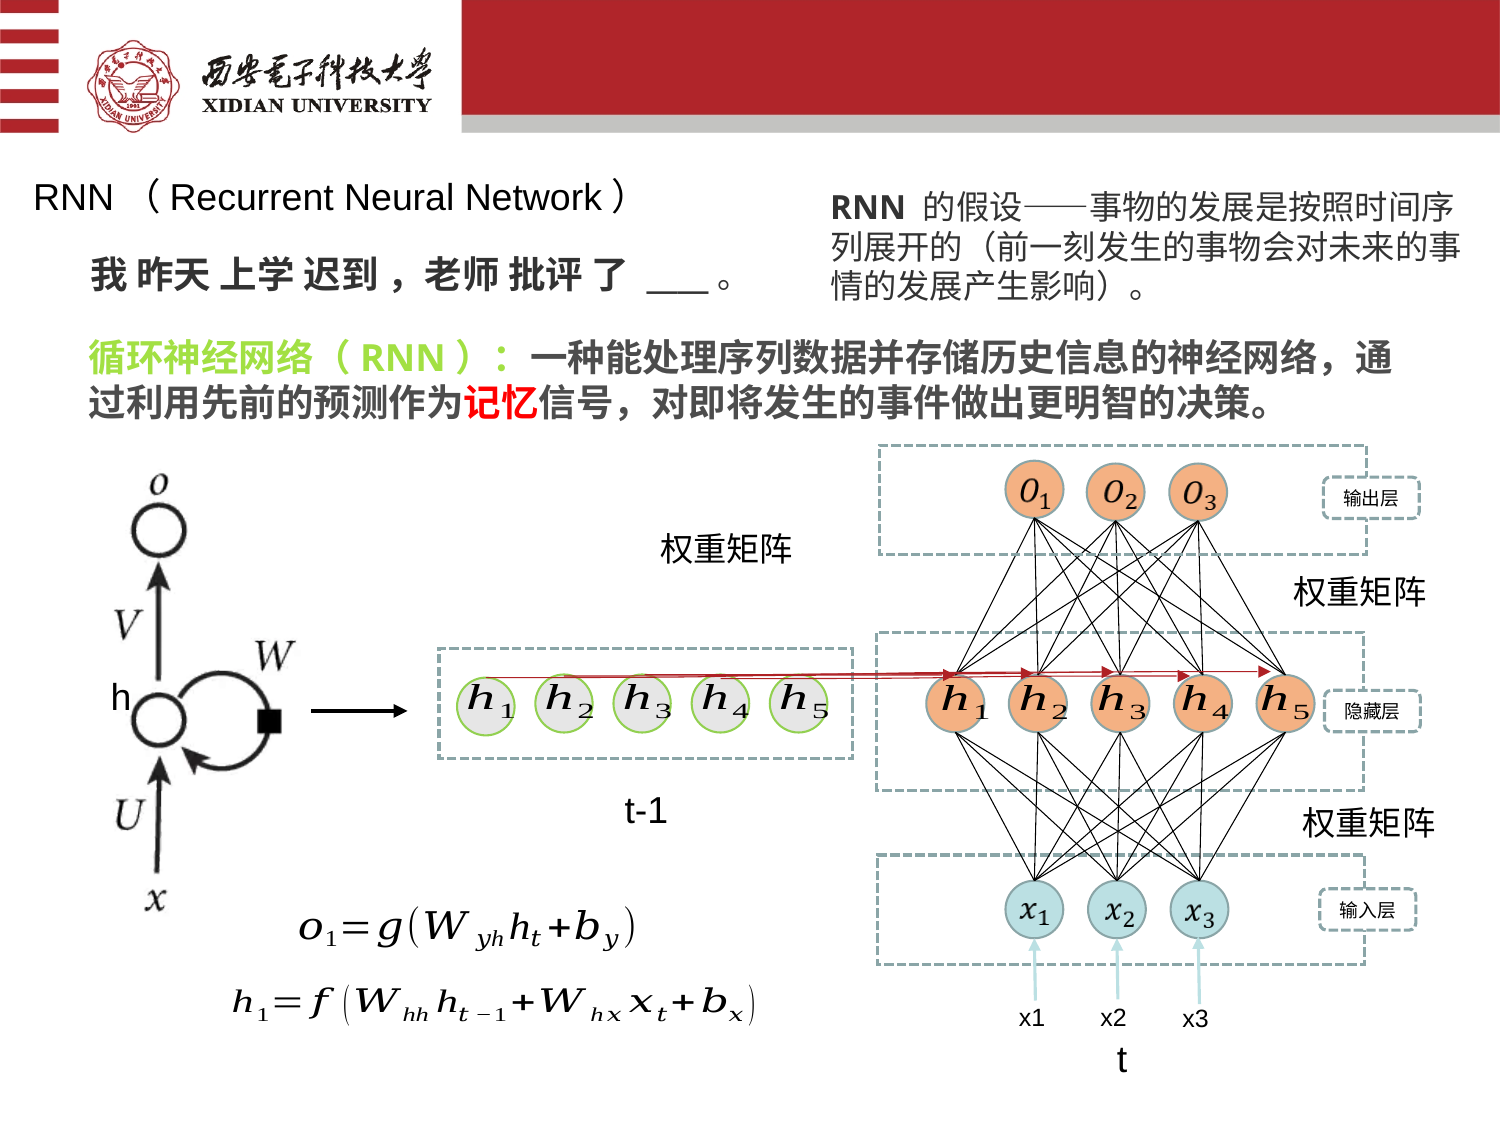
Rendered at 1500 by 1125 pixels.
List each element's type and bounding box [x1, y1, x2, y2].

text_box [311, 444, 1482, 1089]
picture [0, 0, 1500, 1125]
text_box [82, 444, 301, 943]
